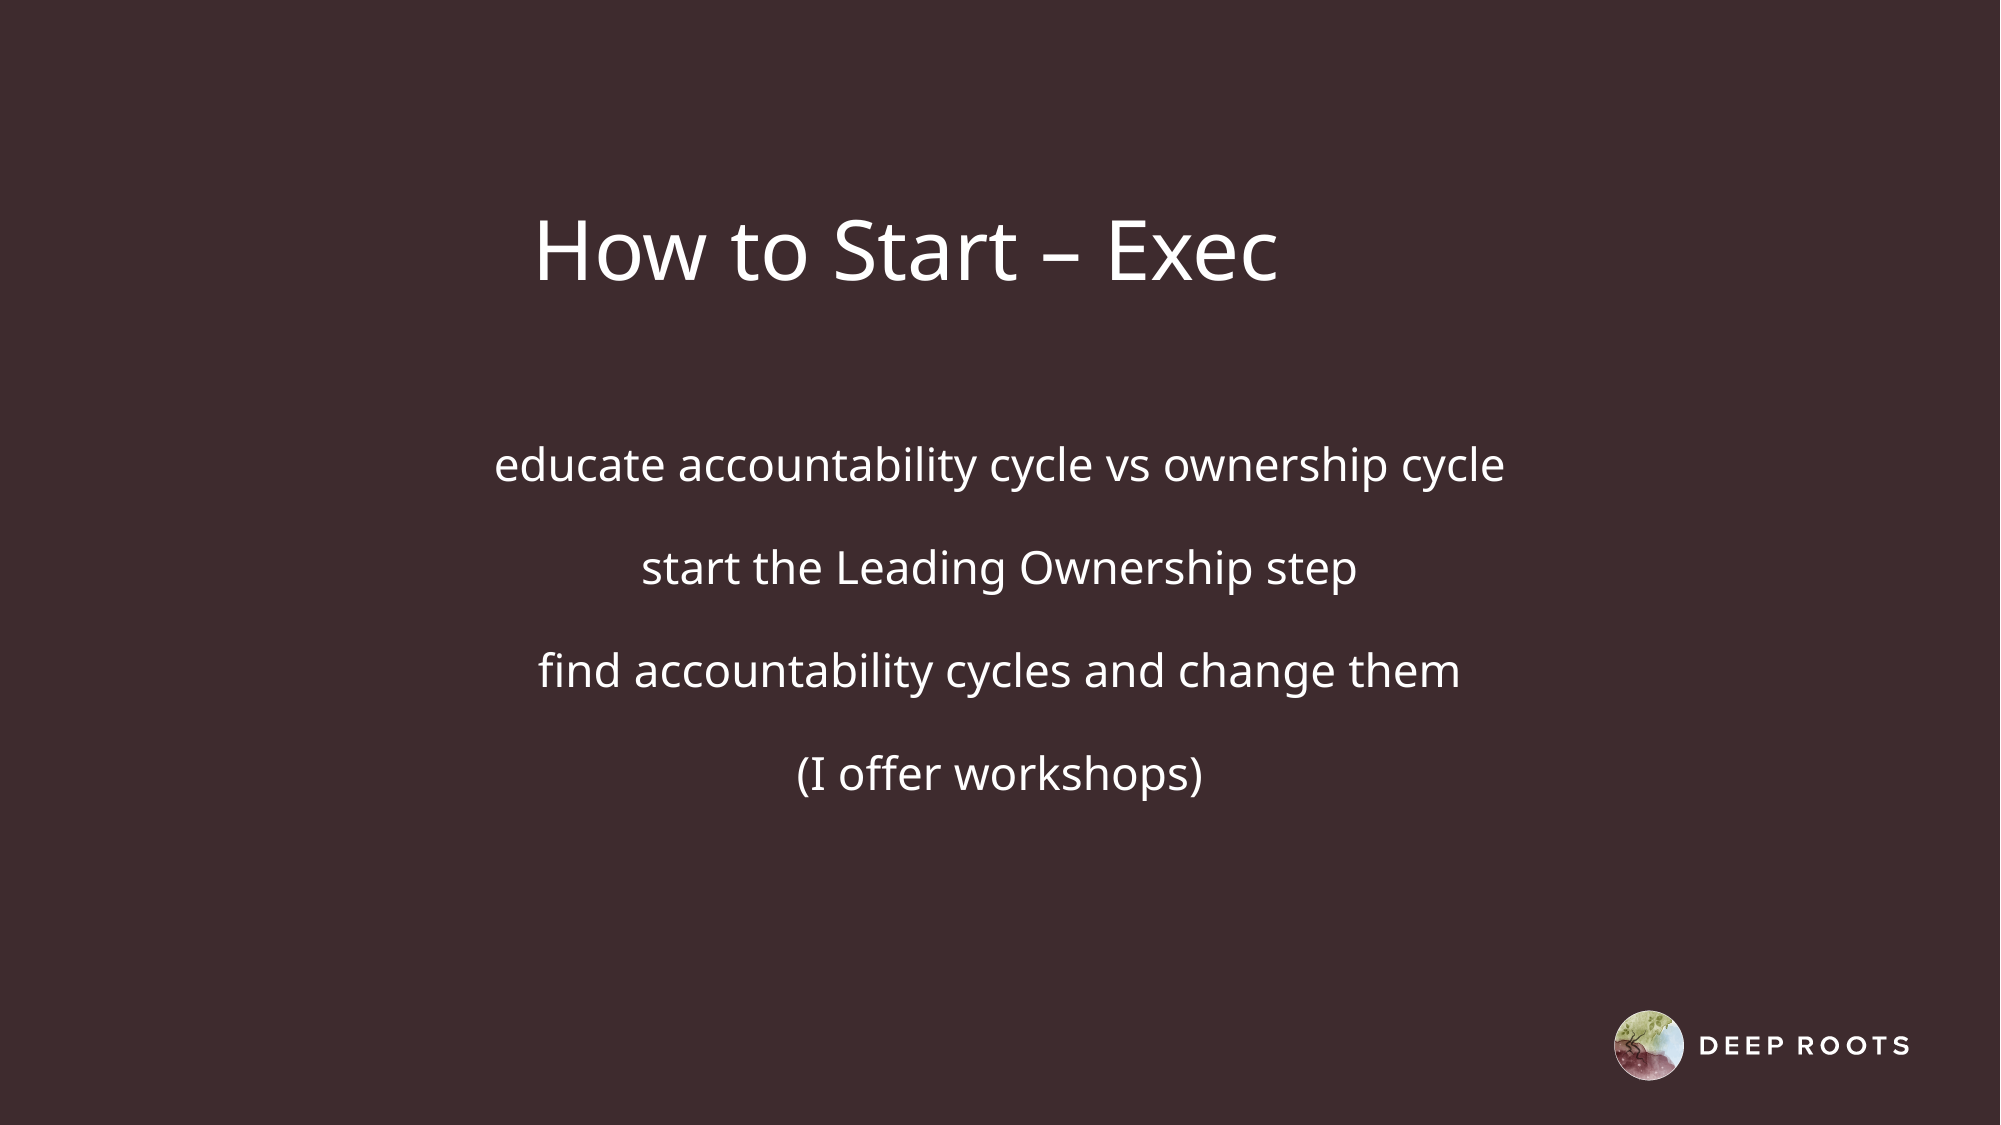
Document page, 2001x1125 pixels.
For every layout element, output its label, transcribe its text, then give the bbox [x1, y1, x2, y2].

title How to Start – Exec [0, 177, 1813, 330]
text_box educate accountability cycle vs ownership cycle start the Leading Ownership step find accountability cycles and change them (I offer workshops) [62, 400, 1938, 923]
picture [1602, 996, 1920, 1094]
